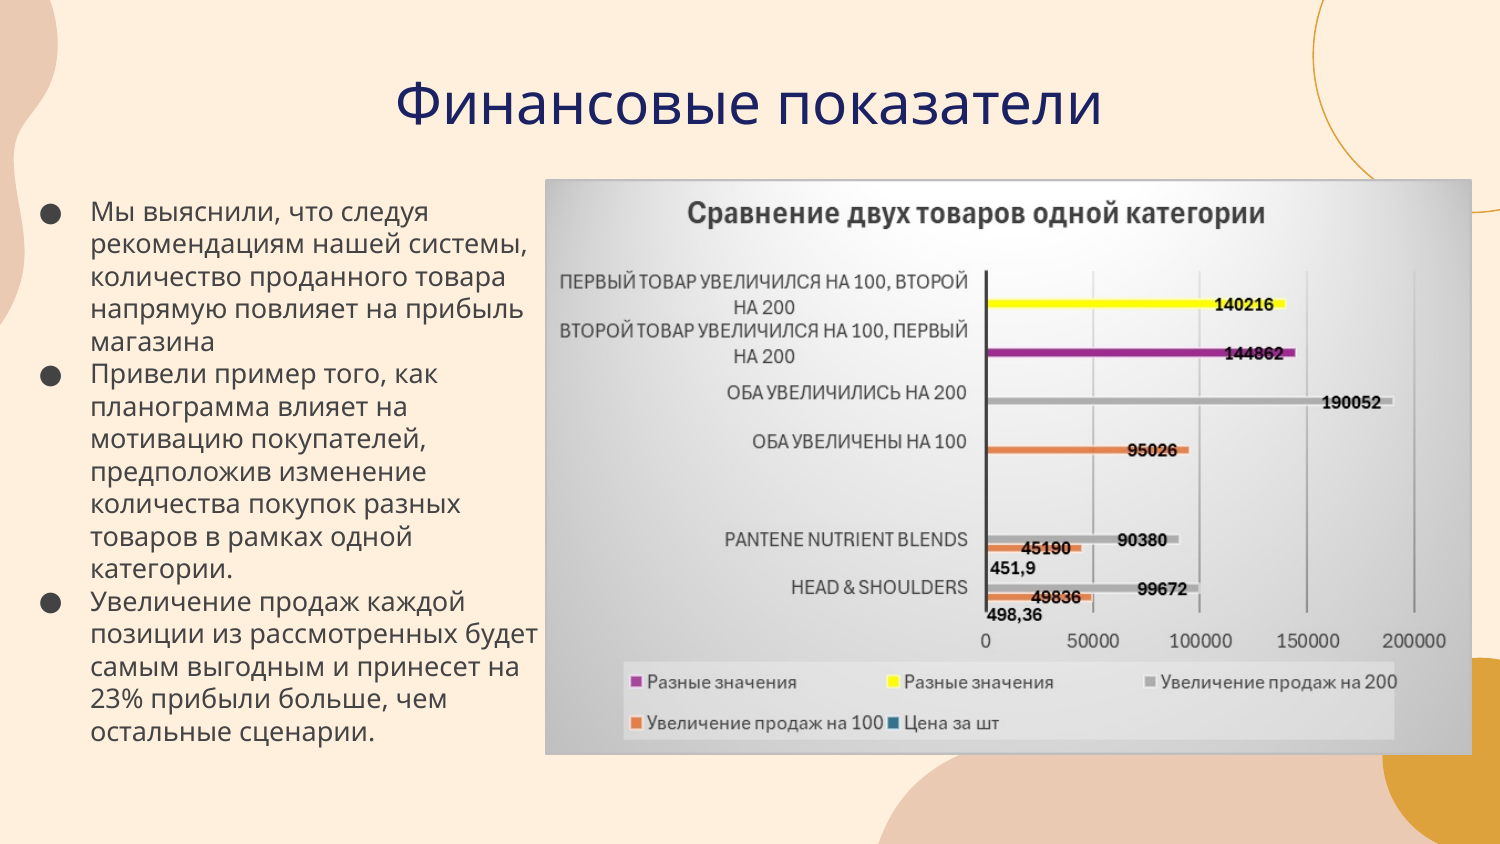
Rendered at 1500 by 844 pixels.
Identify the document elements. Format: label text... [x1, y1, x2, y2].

picture [545, 179, 1473, 755]
list Мы выяснили, что следуя рекомендациям нашей системы, количество проданного товара напрямую повлияет на прибыль магазина Привели пример того, как планограмма влияет на мотивацию покупателей, предположив изменение количества покупок разных товаров в рамках одной категории. Увеличение продаж каждой позиции из рассмотренных будет самым выгодным и принесет на 23% прибыли больше, чем остальные сценарии. [0, 179, 557, 821]
title Финансовые показатели [116, 51, 1383, 146]
